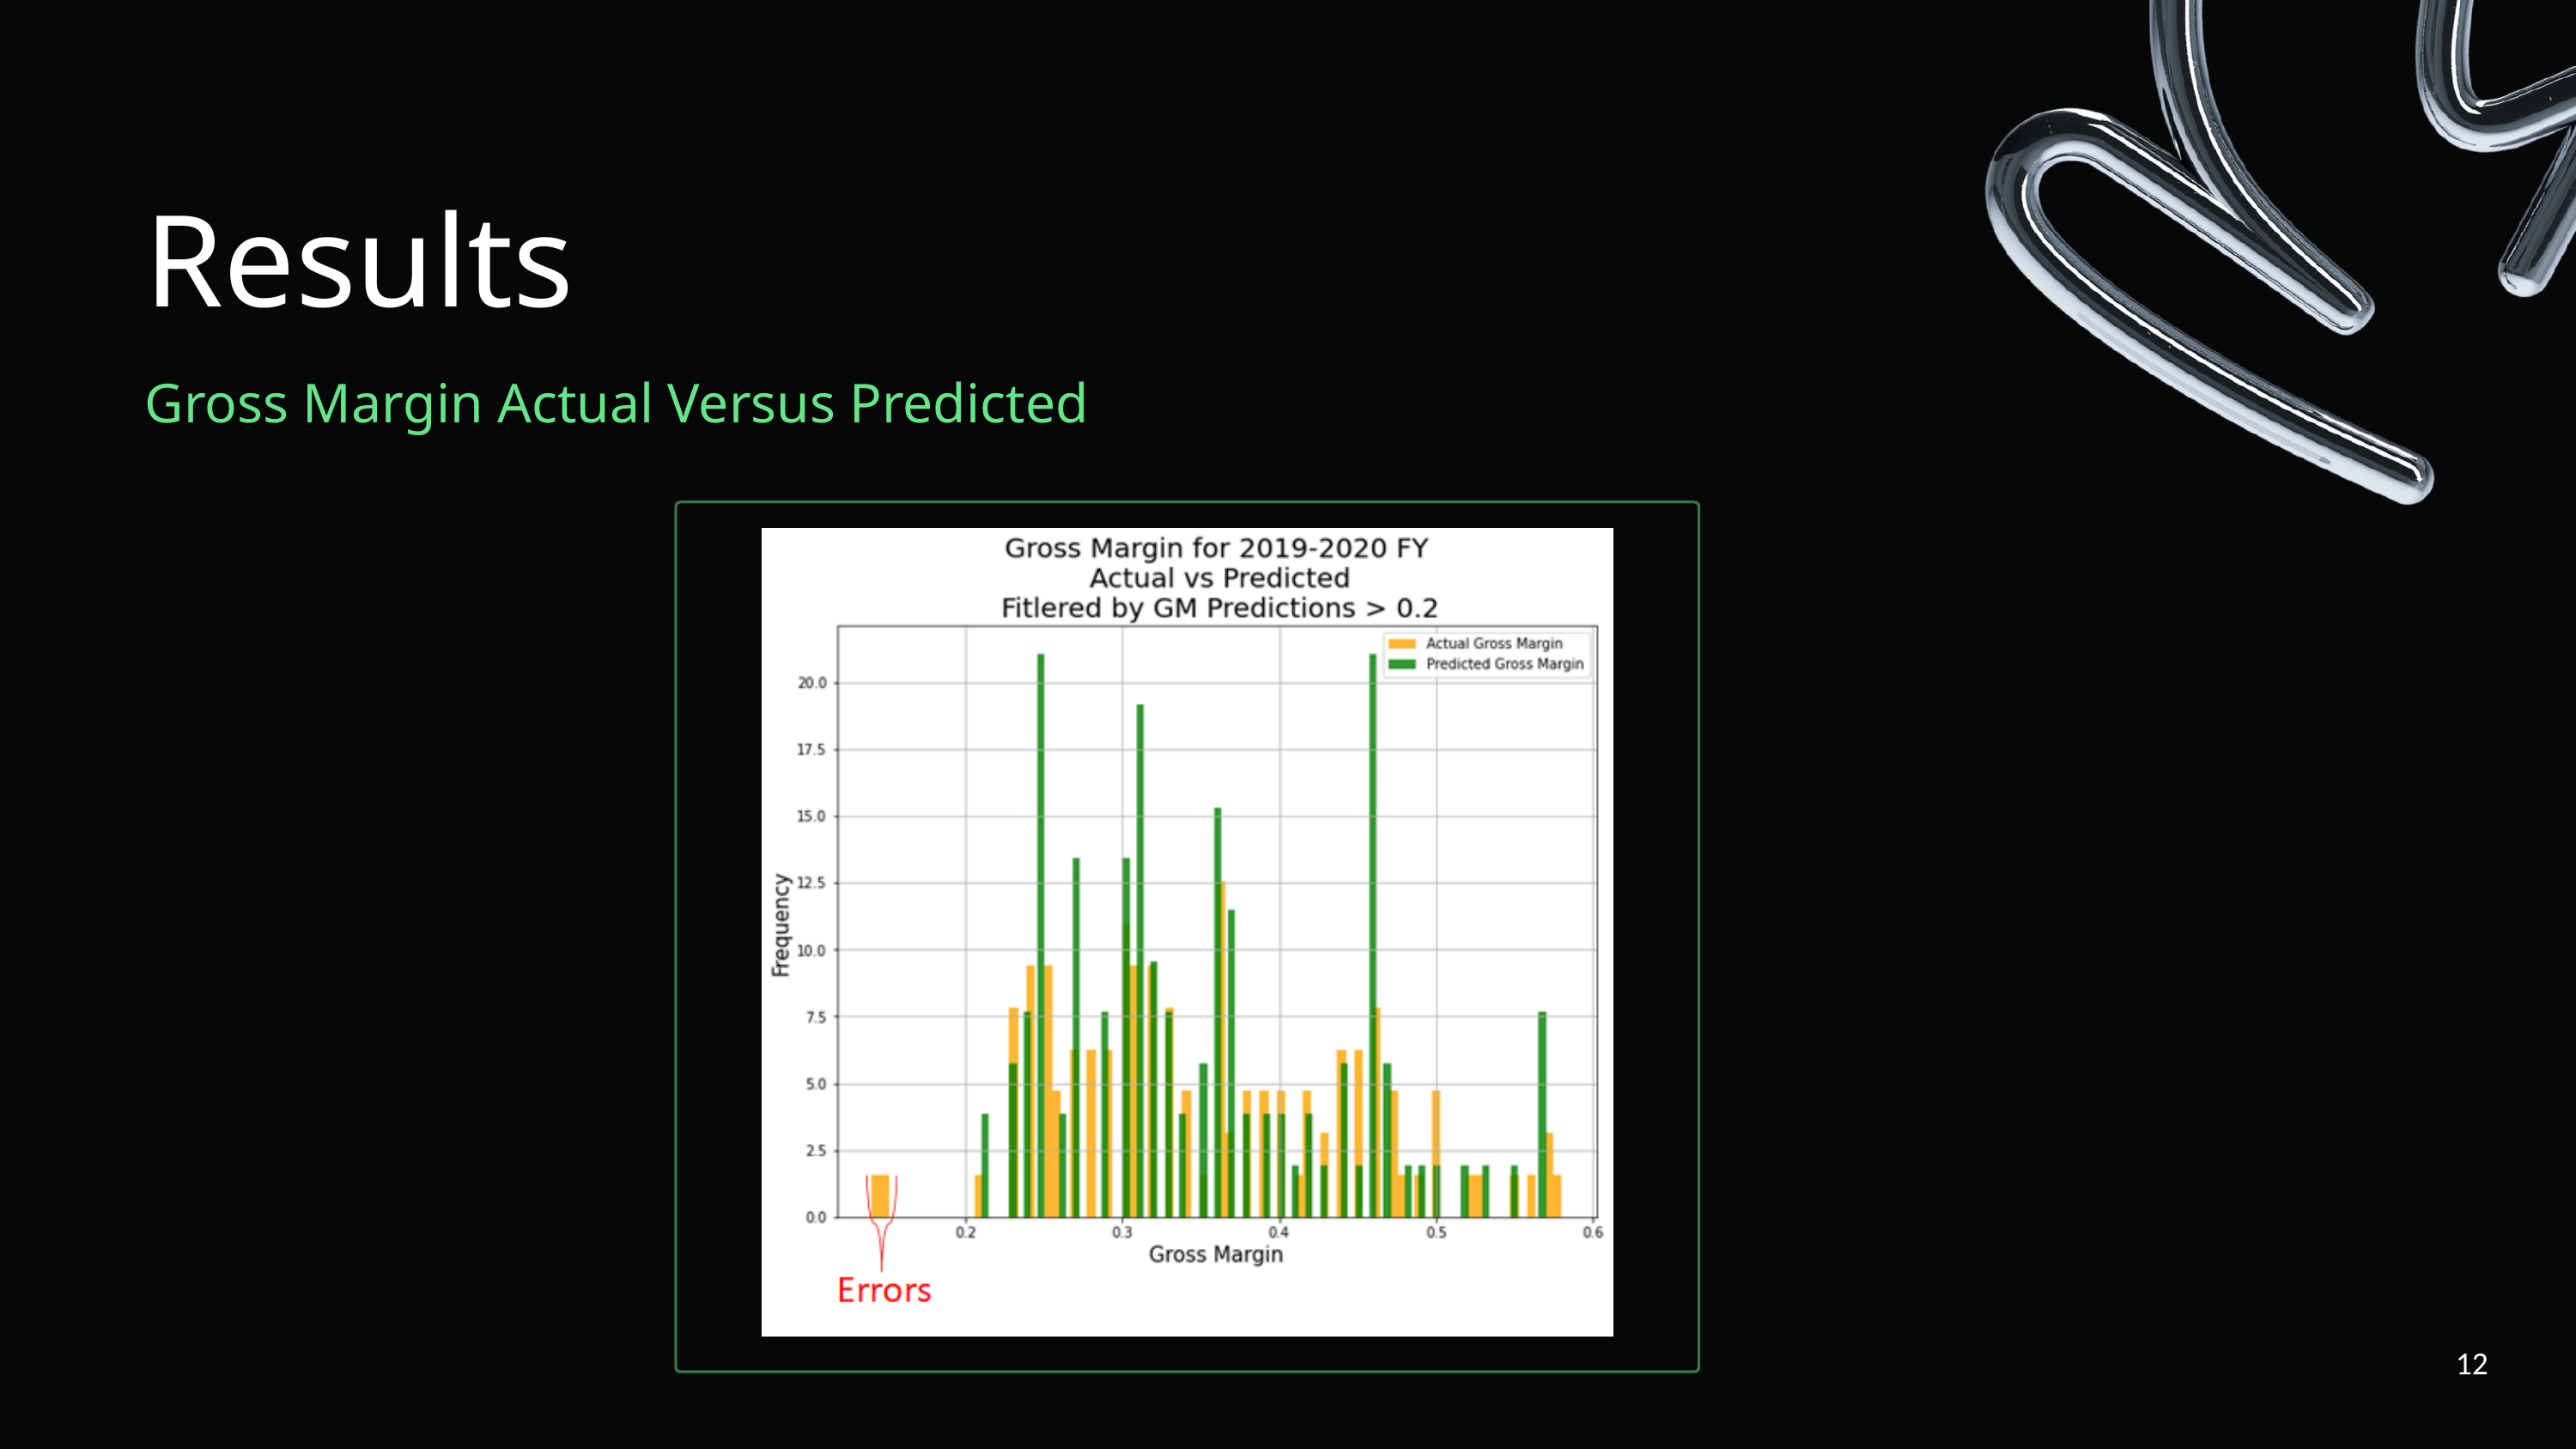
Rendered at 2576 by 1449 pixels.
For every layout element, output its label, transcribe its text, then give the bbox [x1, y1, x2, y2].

picture [762, 528, 1613, 1337]
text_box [674, 500, 1701, 1373]
picture [1947, 0, 2576, 529]
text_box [144, 180, 1848, 433]
text_box 12 [2114, 1336, 2501, 1387]
